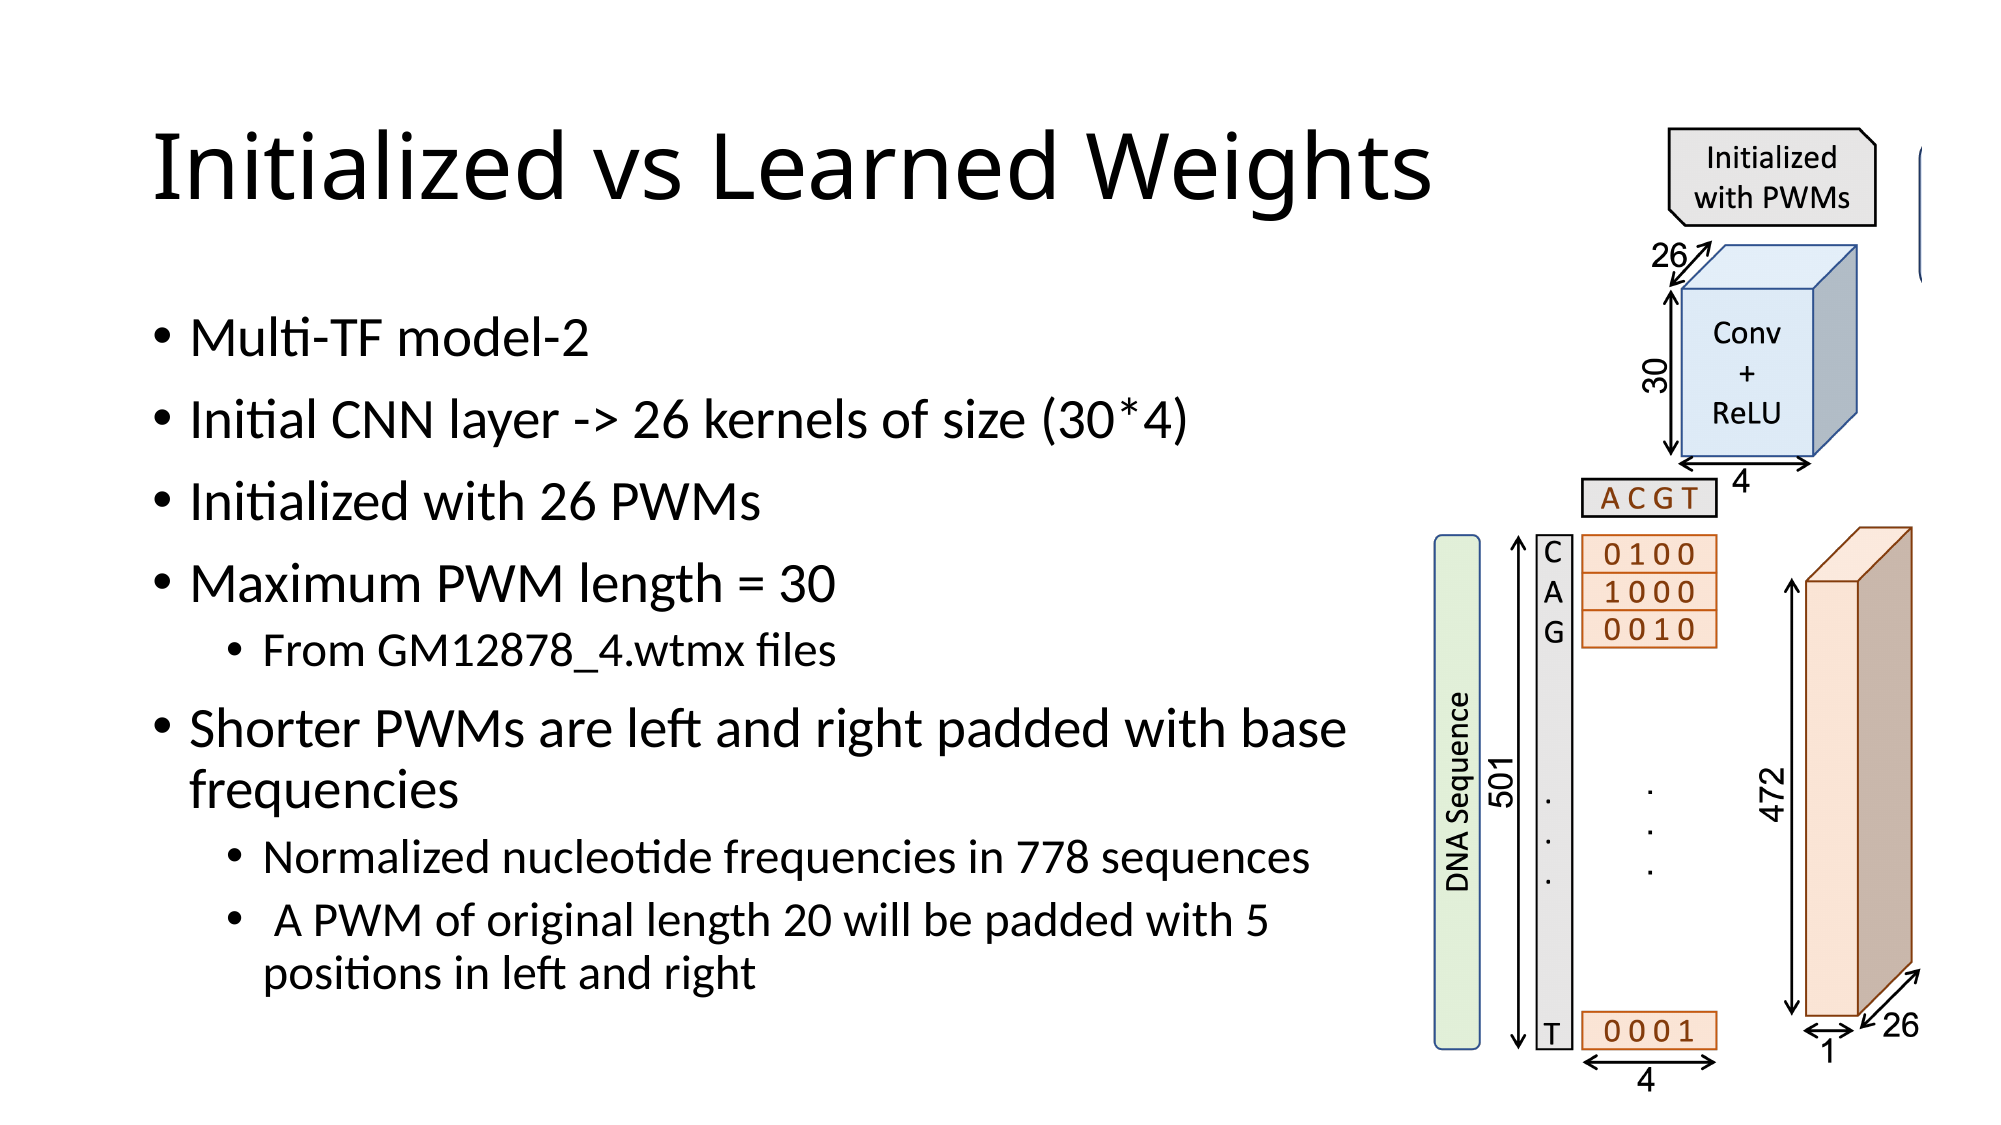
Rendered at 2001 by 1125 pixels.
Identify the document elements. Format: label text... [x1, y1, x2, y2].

list Multi-TF model-2 Initial CNN layer -> 26 kernels of size (30*4) Initialized with 26 PWMs Maximum PWM length = 30 From GM12878_4.wtmx files Shorter PWMs are left and right padded with base frequencies Normalized nucleotide frequencies in 778 sequences A PWM of original length 20 will be padded with 5 positions in left and right [137, 299, 1433, 1014]
title Initialized vs Learned Weights [137, 59, 1983, 280]
picture [1433, 102, 1922, 1099]
